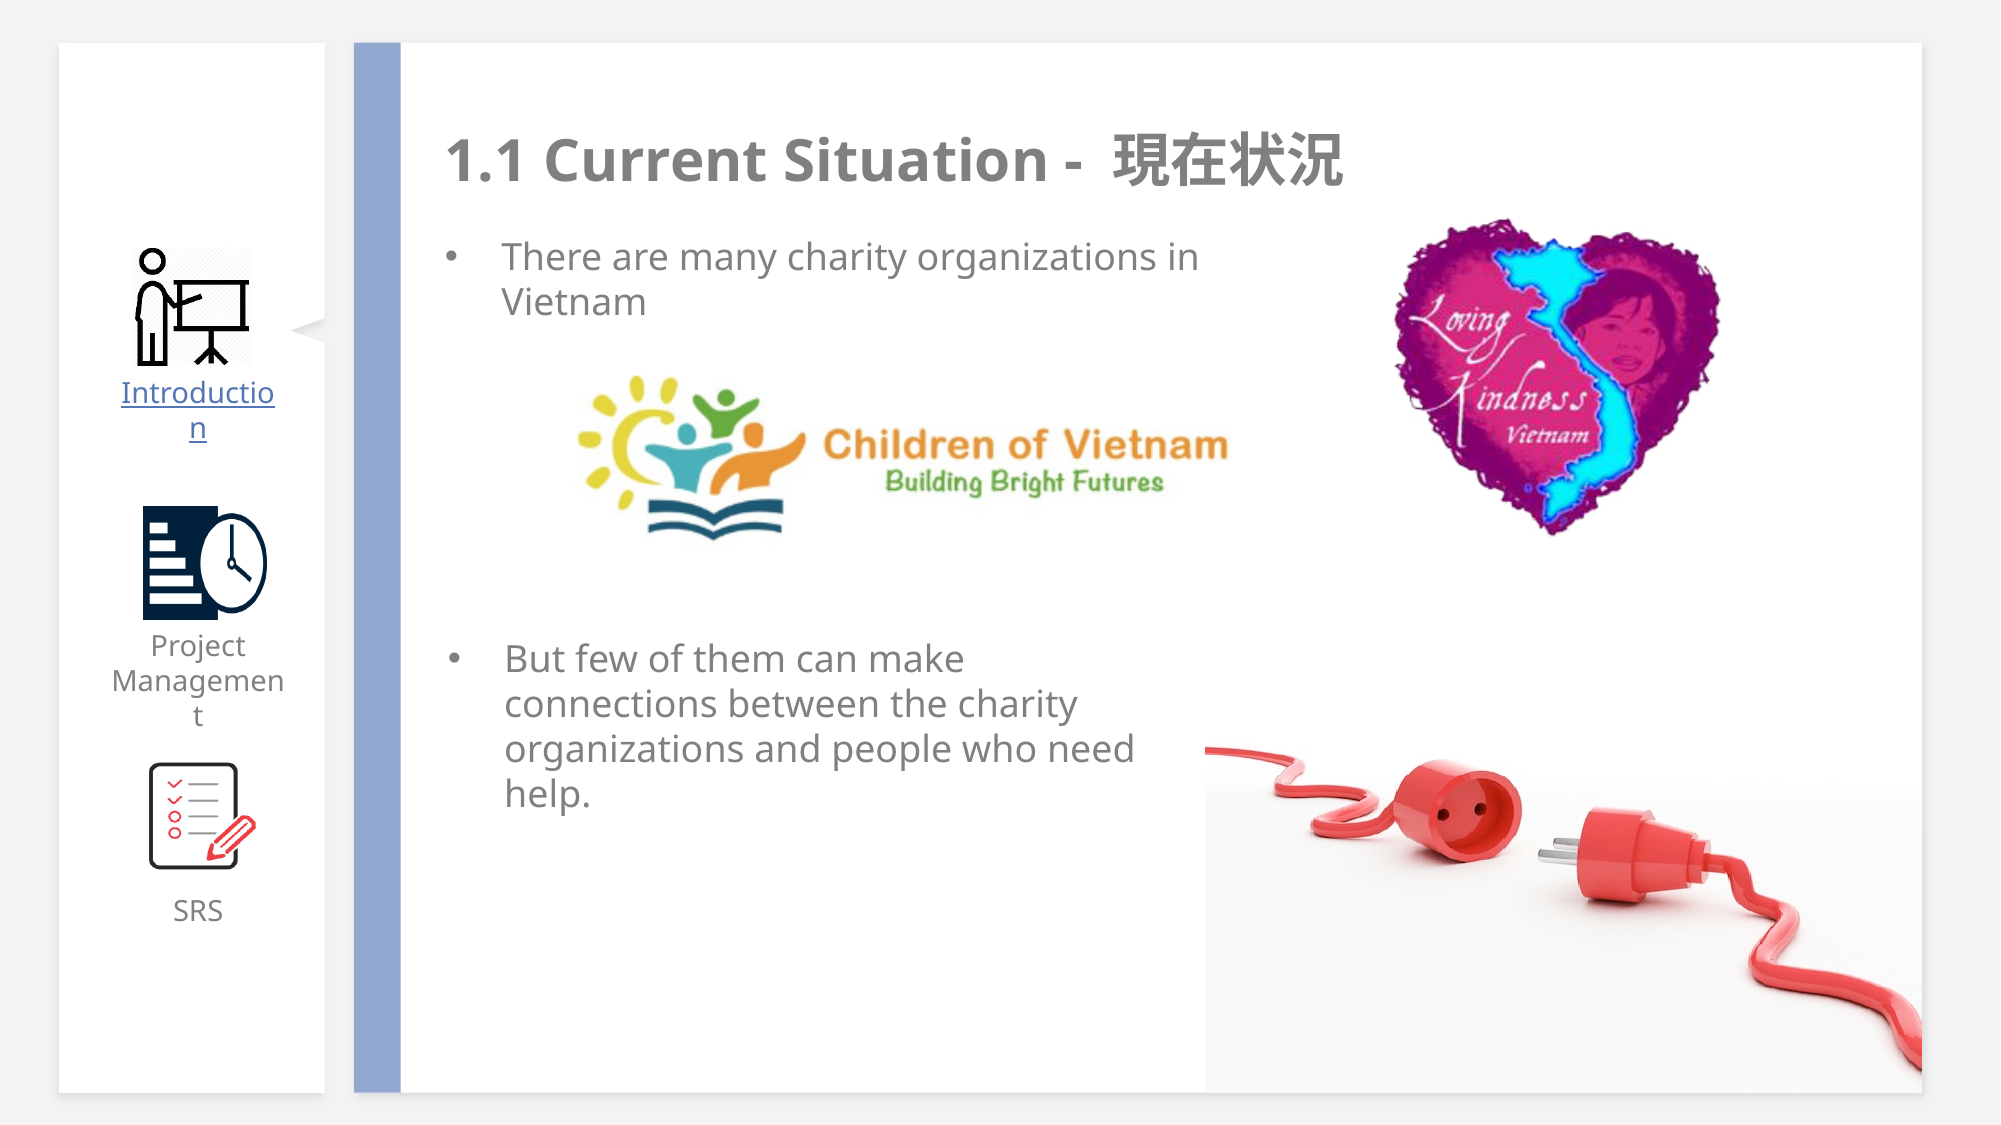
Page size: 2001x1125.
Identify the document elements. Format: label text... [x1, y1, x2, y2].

picture [1385, 209, 1730, 549]
text_box Project Management [93, 619, 303, 740]
text_box There are many charity organizations in Vietnam [430, 225, 1301, 331]
text_box Introduction [99, 366, 297, 452]
picture [1204, 627, 1922, 1093]
text_box 1.1 Current Situation - 現在状況 [430, 115, 1457, 201]
picture [143, 506, 267, 620]
picture [131, 246, 253, 367]
text_box [57, 41, 326, 1094]
text_box But few of them can make connections between the charity organizations and people who need help. [433, 628, 1173, 873]
picture [552, 361, 1252, 575]
picture [122, 746, 274, 885]
text_box SRS [106, 884, 290, 935]
text_box [353, 42, 402, 1094]
text_box [402, 42, 1923, 1094]
